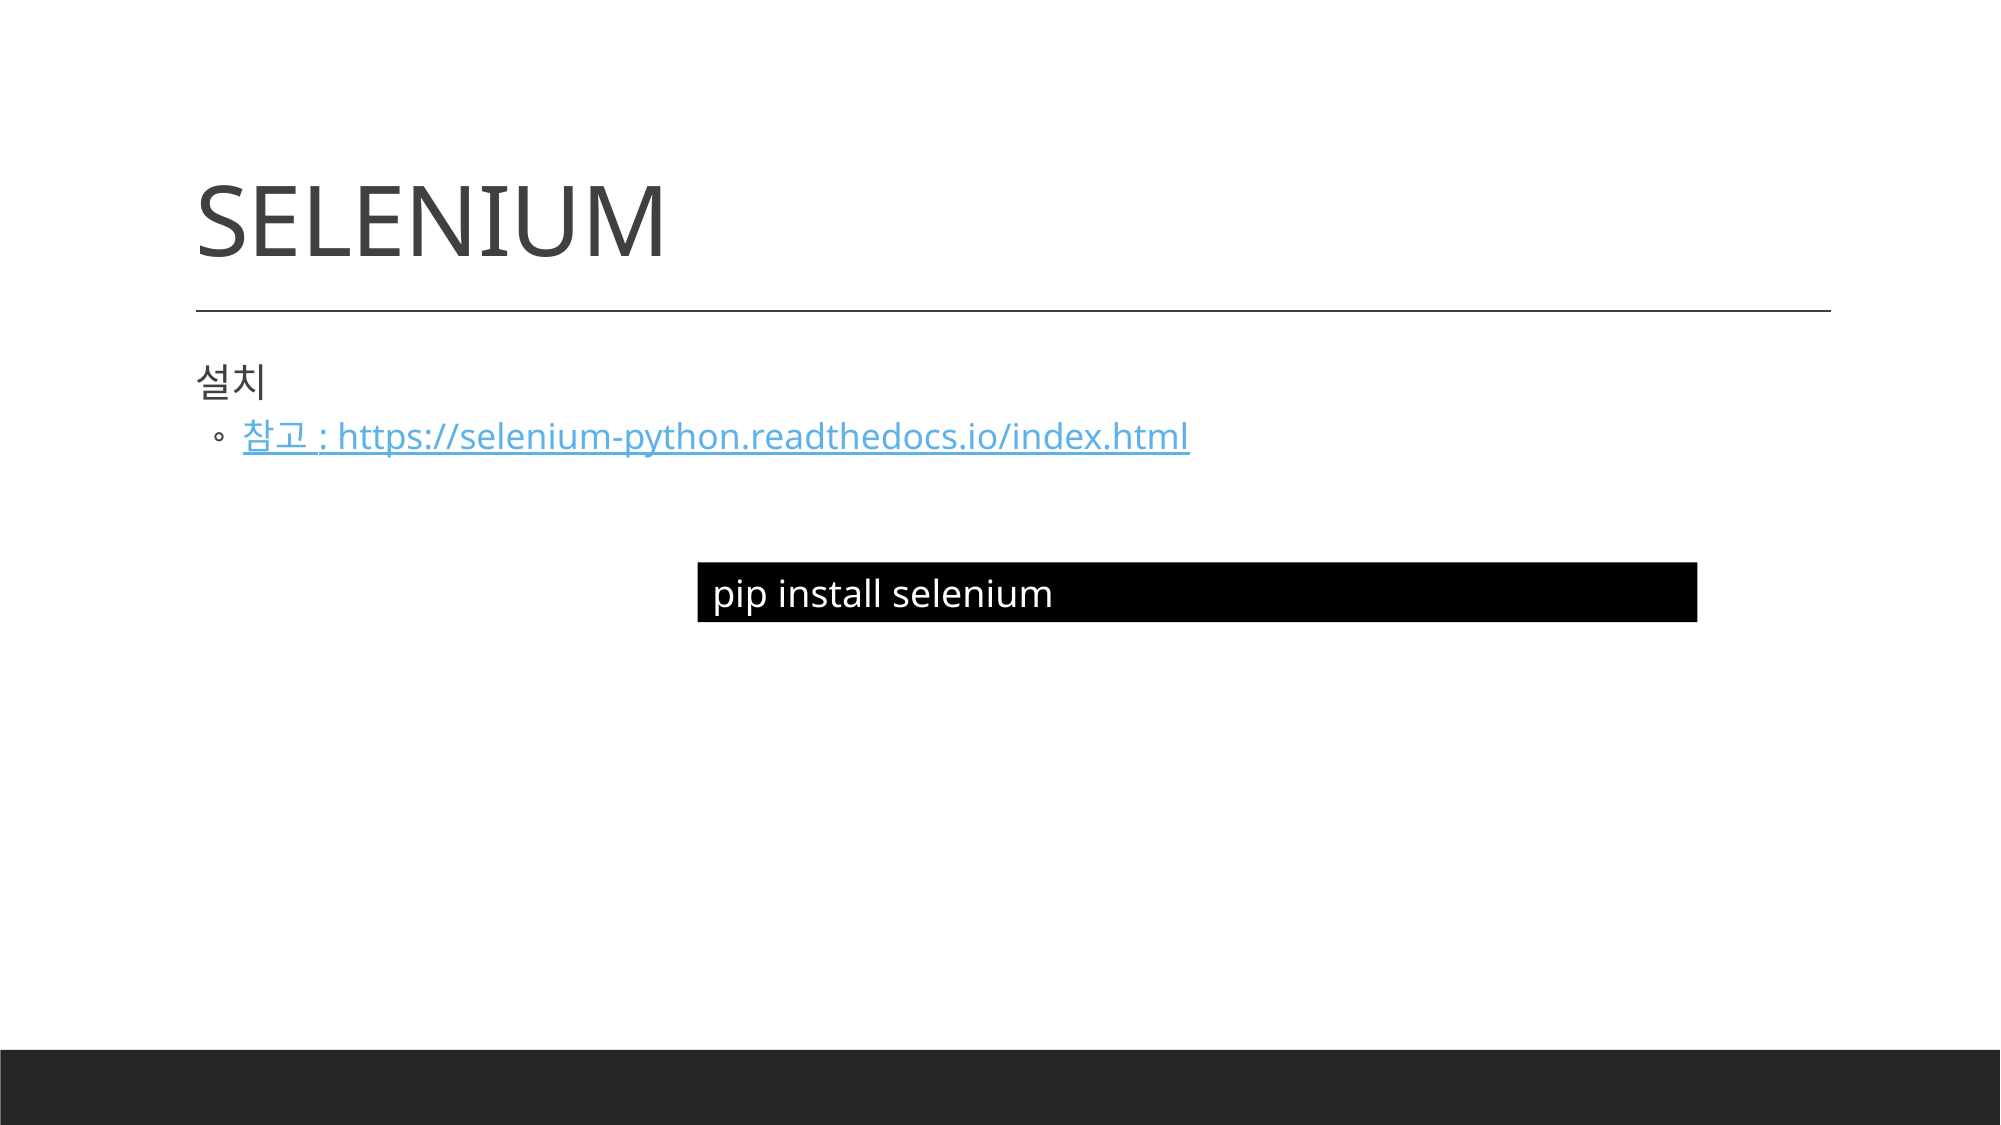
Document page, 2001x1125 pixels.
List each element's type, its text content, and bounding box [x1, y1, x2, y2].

list 설치 참고 : https://selenium-python.readthedocs.io/index.html [180, 345, 1830, 963]
title SELENIUM [180, 47, 1830, 285]
text_box pip install selenium [697, 562, 1698, 623]
